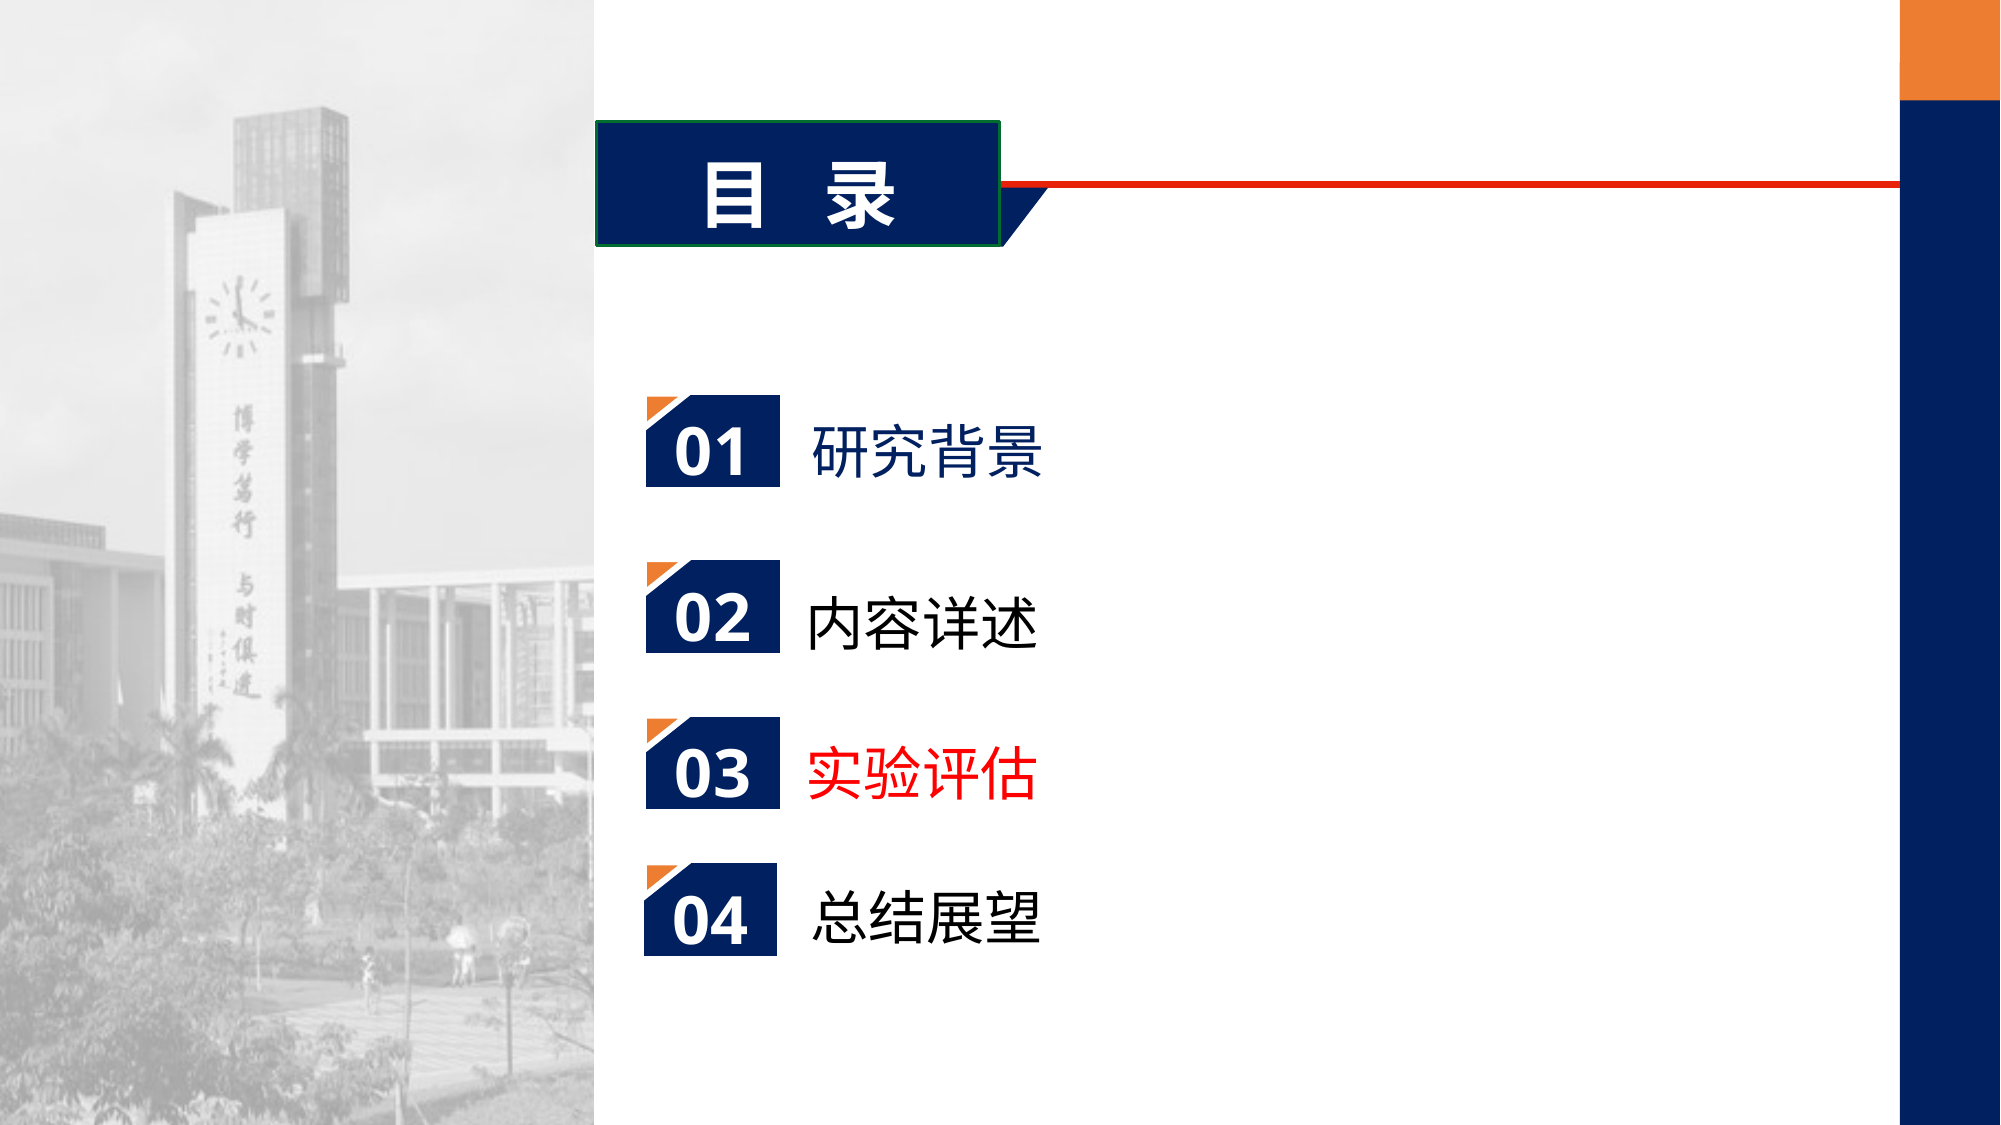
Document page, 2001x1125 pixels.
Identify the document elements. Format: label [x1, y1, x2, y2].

text_box [643, 559, 1876, 653]
picture [0, 0, 594, 1125]
text_box [596, 121, 1049, 247]
text_box [643, 715, 1876, 805]
text_box [643, 862, 1791, 952]
text_box [643, 393, 1703, 483]
